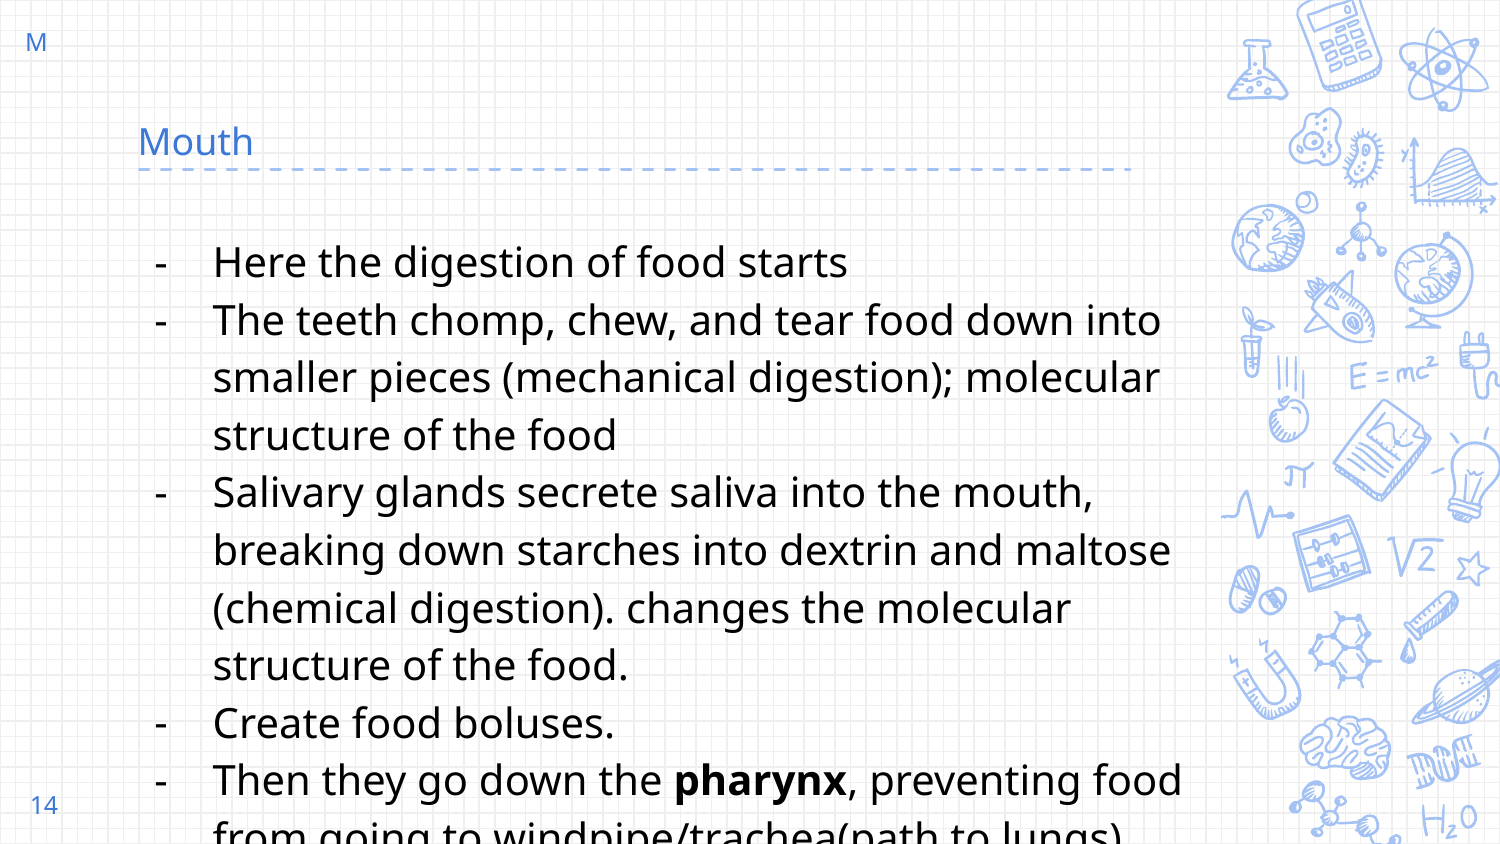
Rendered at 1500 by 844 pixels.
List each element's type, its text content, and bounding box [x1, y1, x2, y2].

slide_number ‹#› [14, 774, 105, 840]
title Mouth [122, 36, 1130, 178]
list Here the digestion of food starts The teeth chomp, chew, and tear food down into smaller pieces (mechanical digestion); molecular structure of the food Salivary glands secrete saliva into the mouth, breaking down starches into dextrin and maltose (chemical digestion). changes the molecular structure of the food. Create food boluses. Then they go down the pharynx, preventing food from going to windpipe/trachea(path to lungs) [122, 213, 1202, 806]
slide_number M [10, 11, 101, 76]
